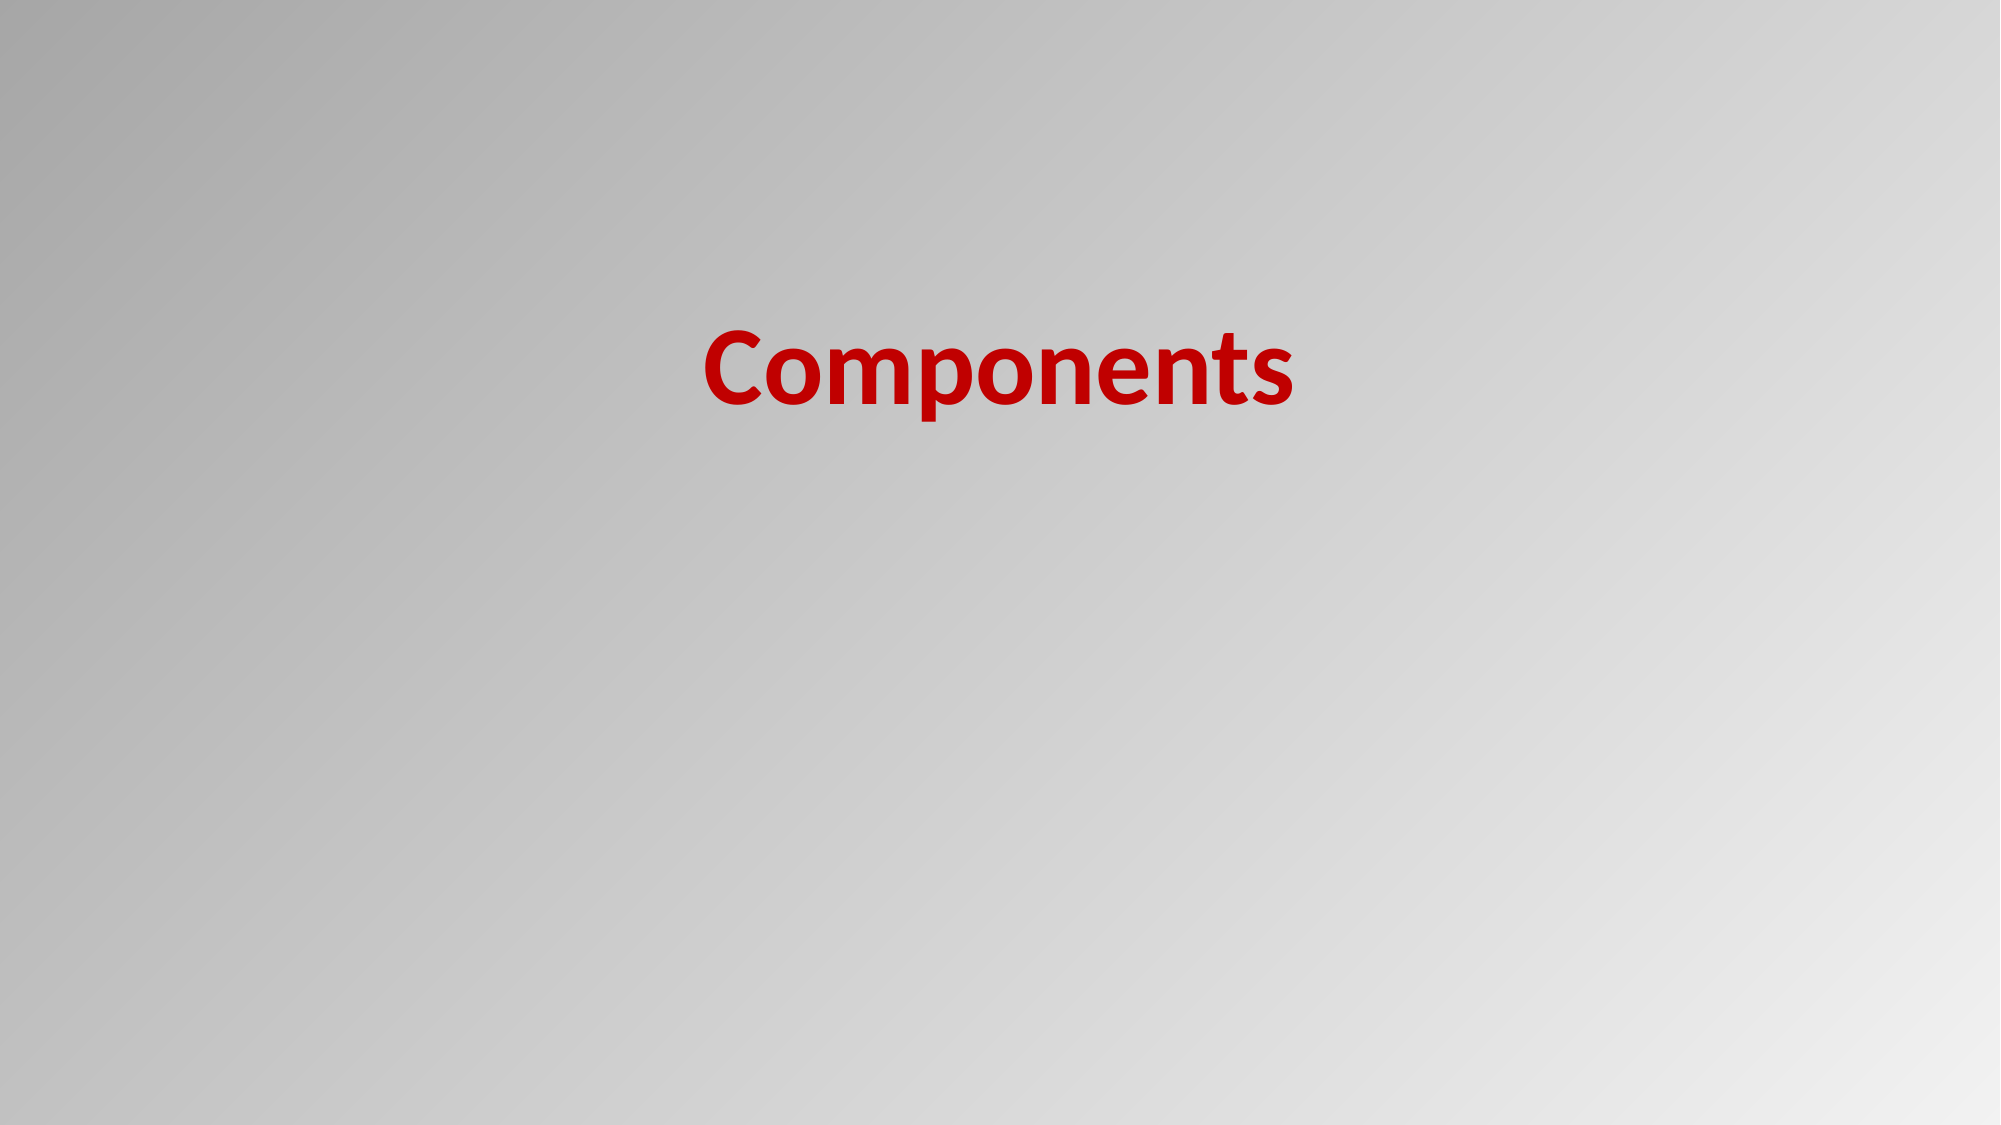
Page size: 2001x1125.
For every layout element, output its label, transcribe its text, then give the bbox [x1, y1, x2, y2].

list Components [137, 299, 1863, 1014]
